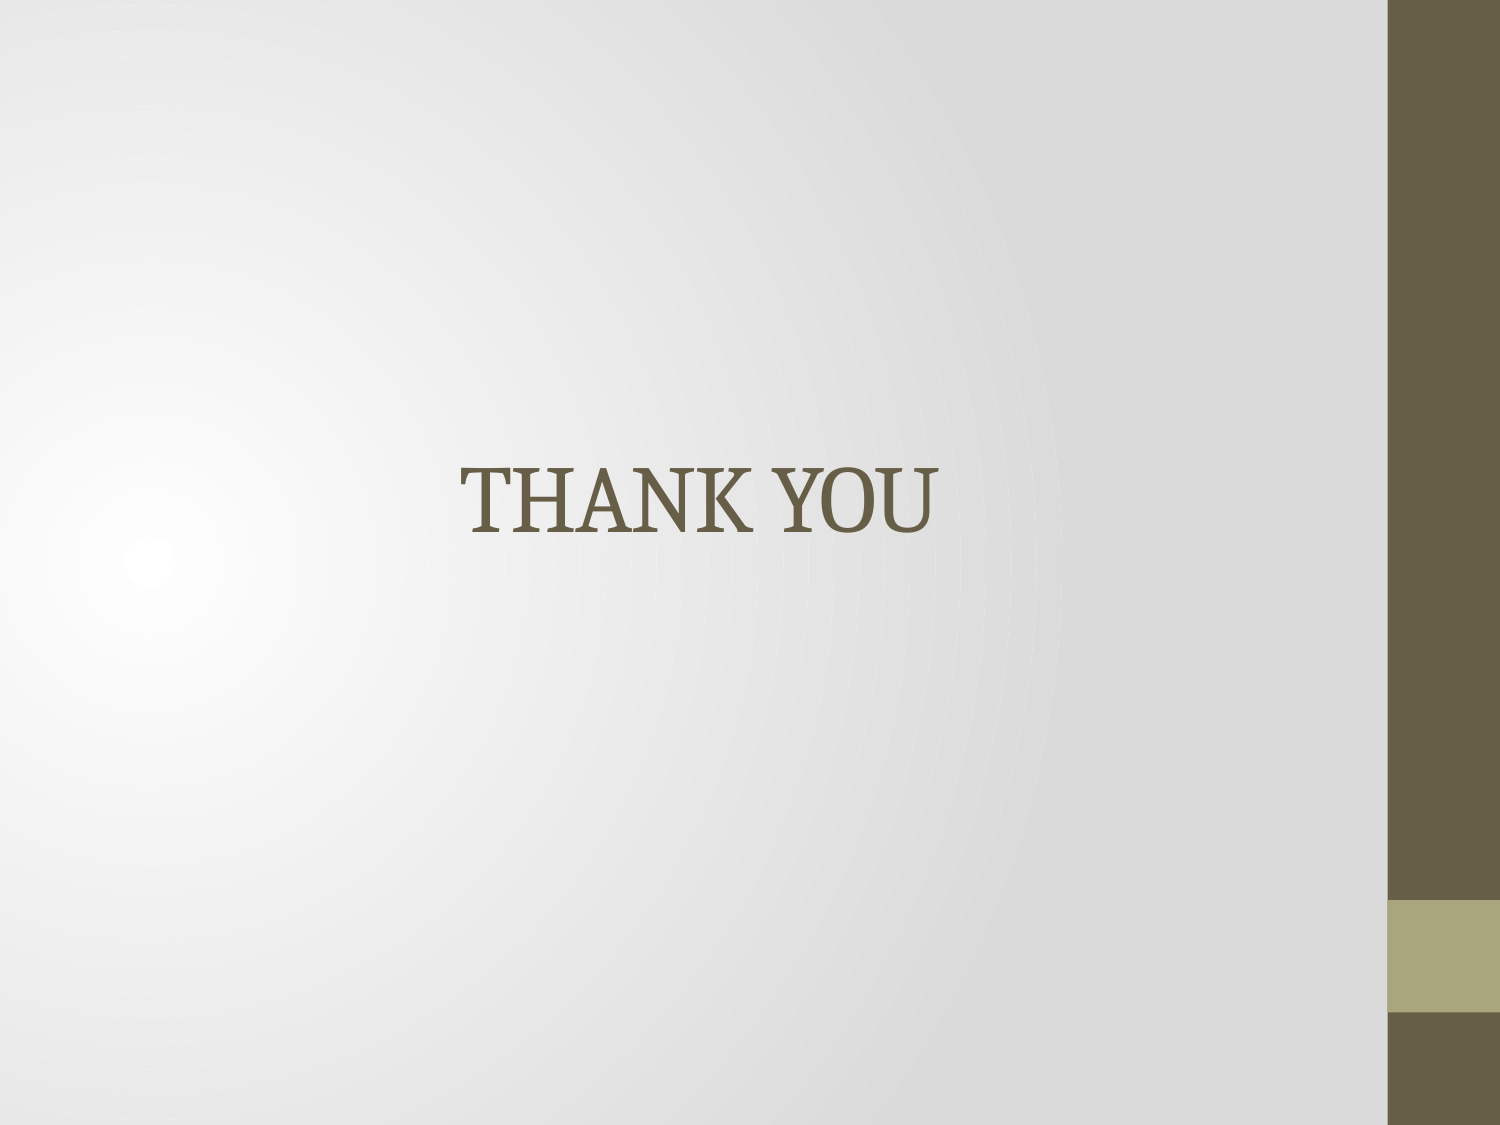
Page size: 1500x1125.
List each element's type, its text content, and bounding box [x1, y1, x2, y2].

title THANK YOU [75, 399, 1325, 588]
